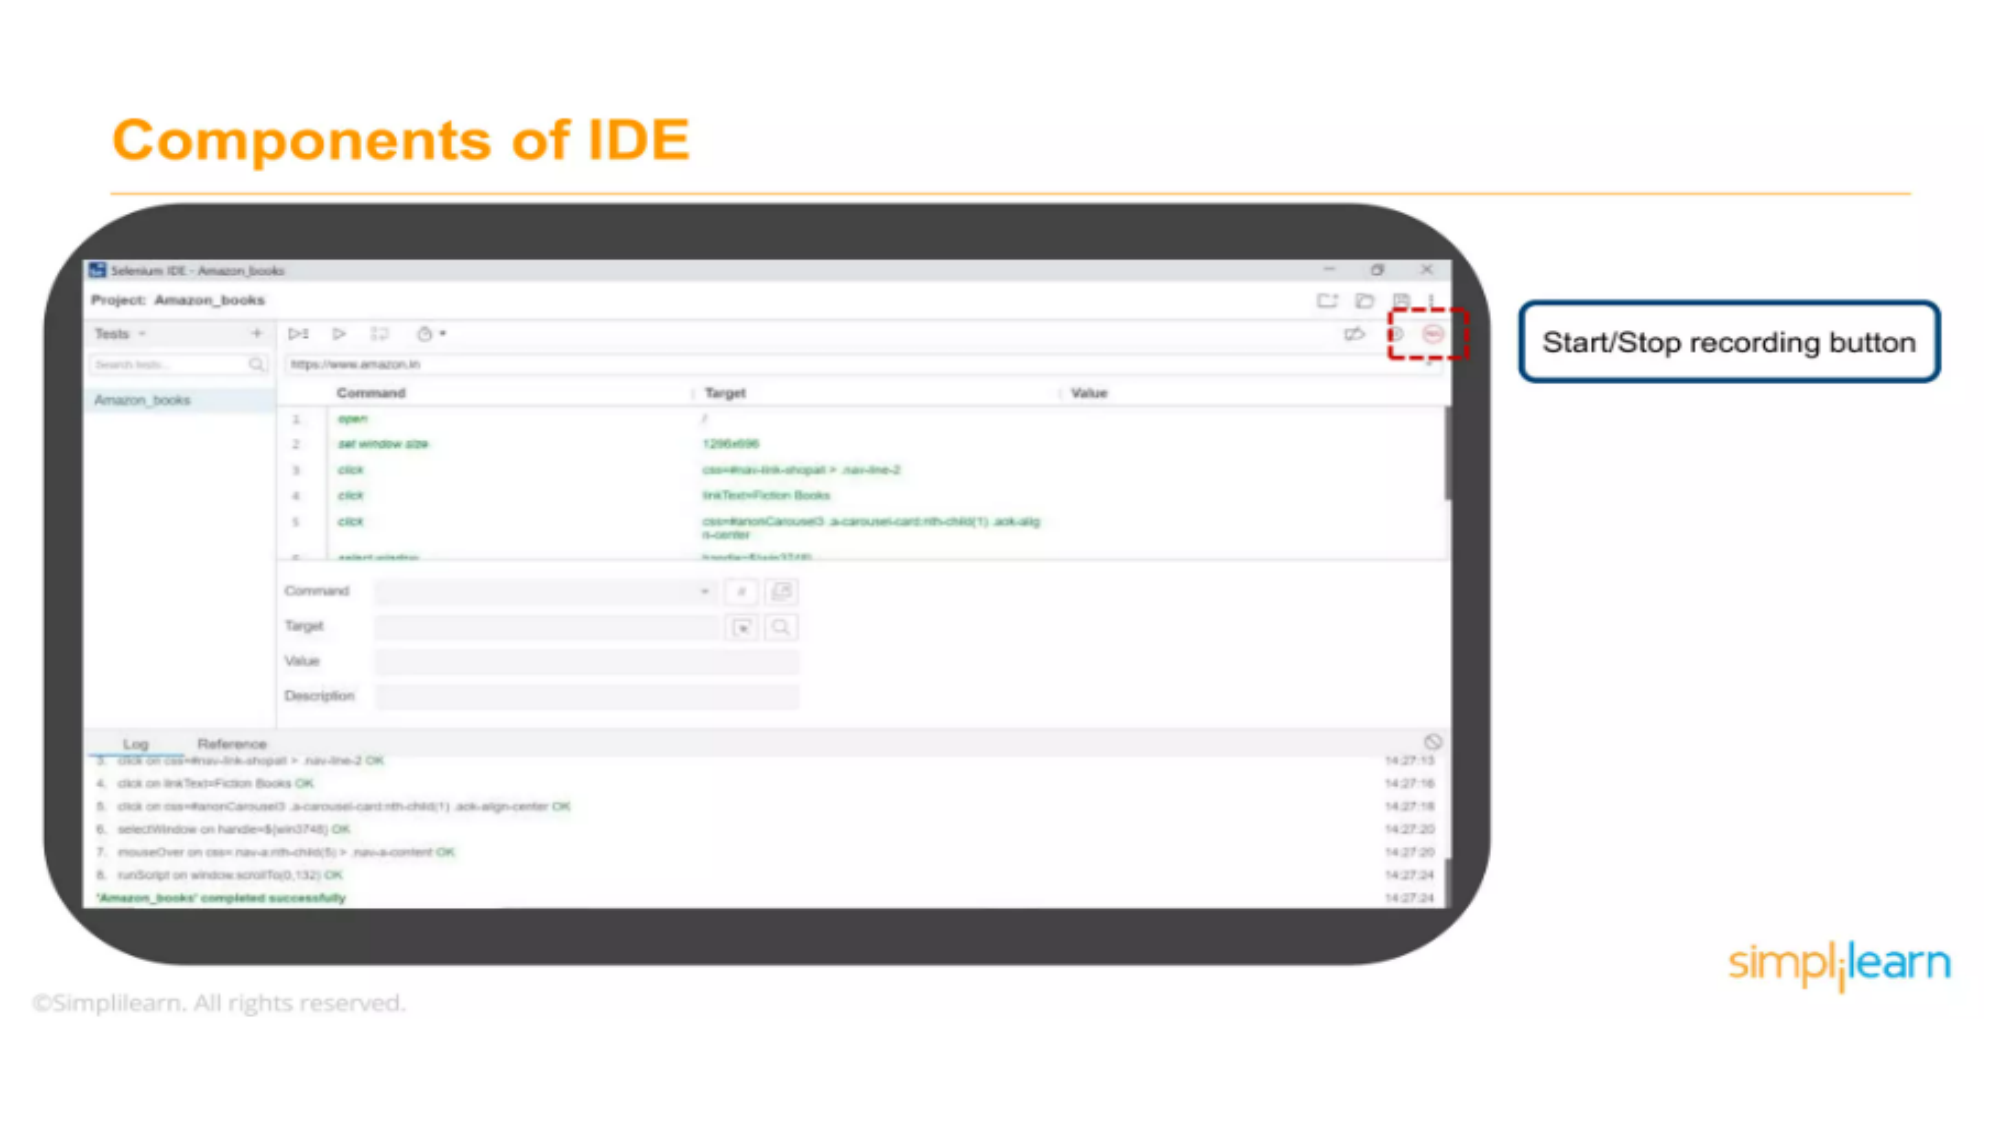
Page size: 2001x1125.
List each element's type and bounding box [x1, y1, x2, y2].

list [14, 44, 1984, 1019]
